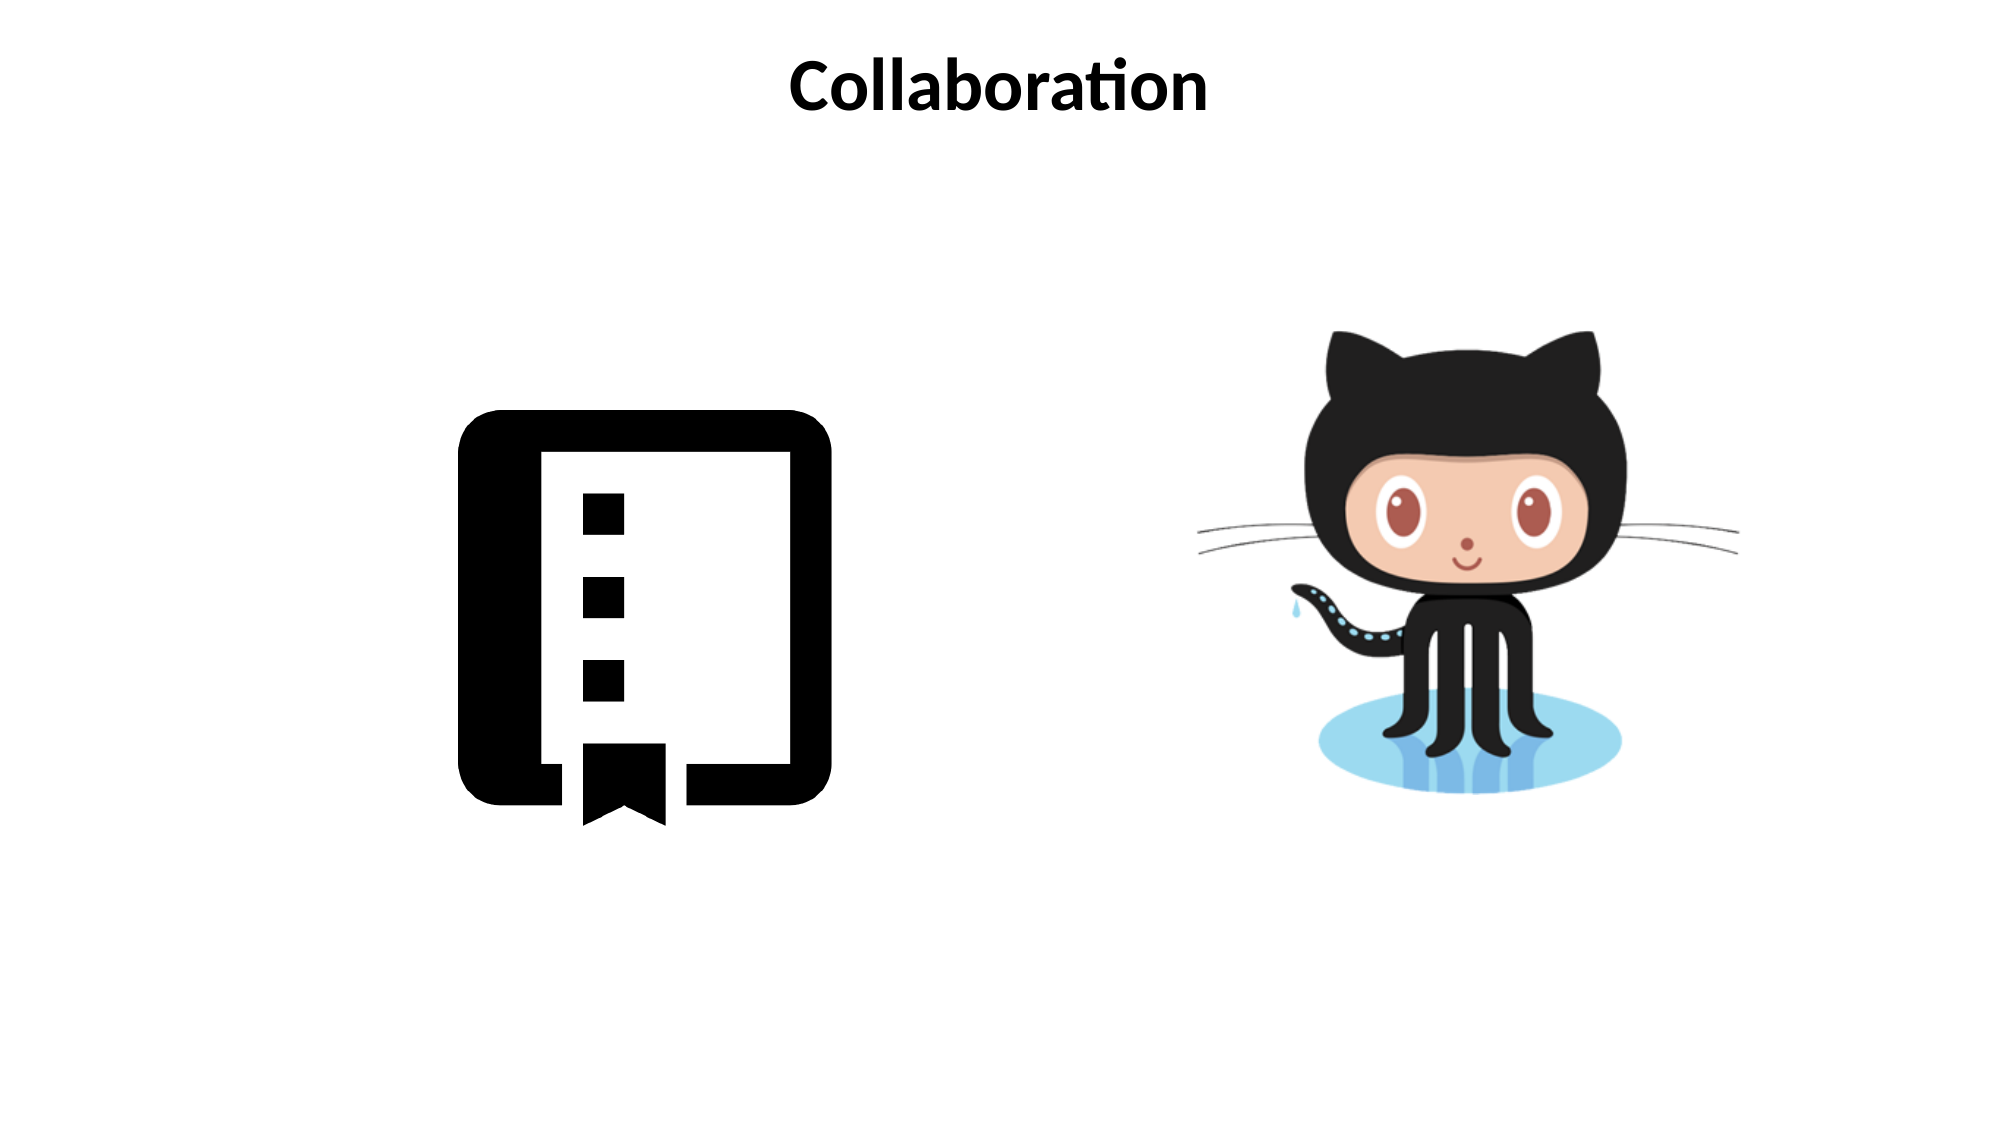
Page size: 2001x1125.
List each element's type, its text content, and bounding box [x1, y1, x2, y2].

text_box Collaboration [0, 27, 2000, 133]
picture [1196, 330, 1741, 795]
picture [458, 410, 832, 826]
